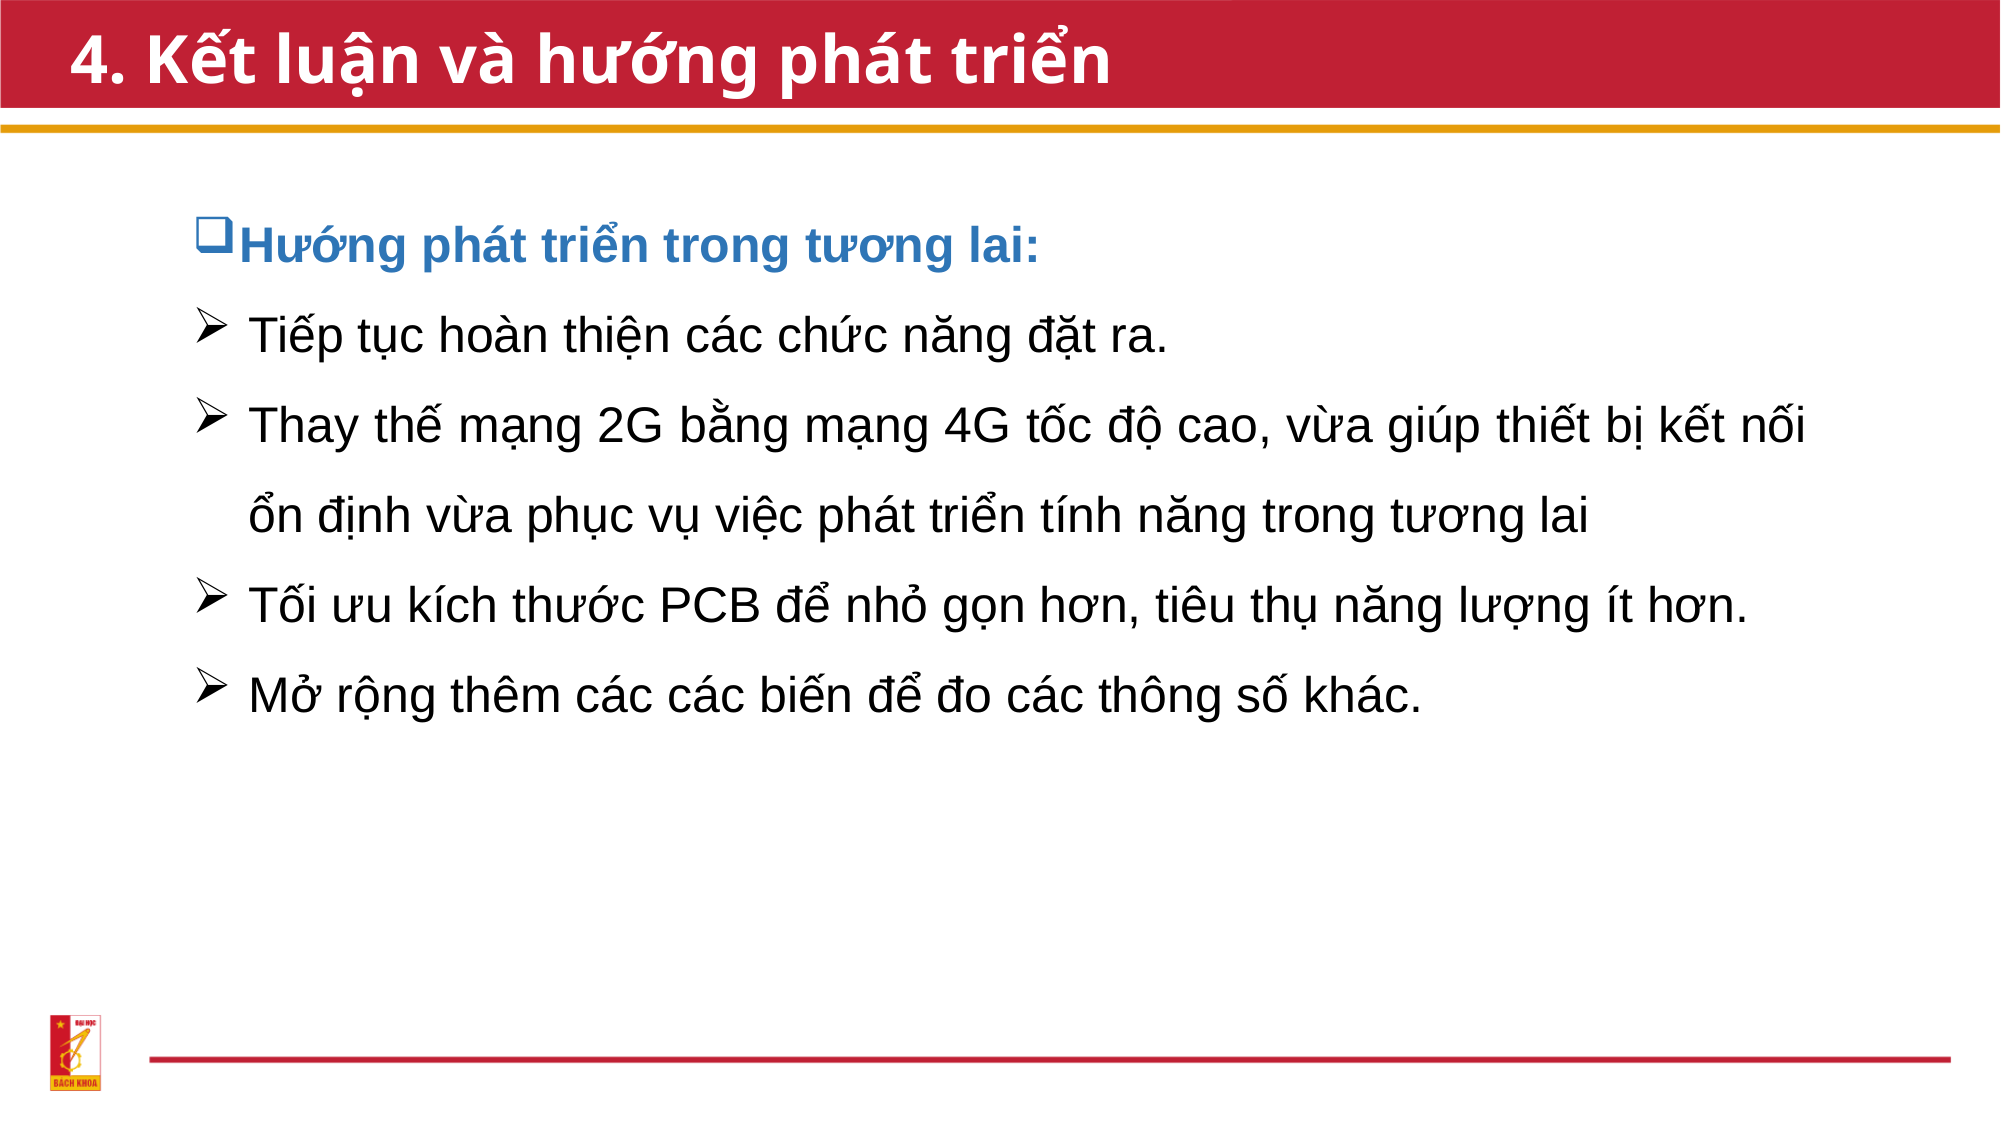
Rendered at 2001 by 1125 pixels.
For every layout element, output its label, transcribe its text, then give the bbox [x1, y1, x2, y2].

picture [0, 0, 2001, 1125]
title 4. Kết luận và hướng phát triển [55, 18, 1945, 90]
text_box Hướng phát triển trong tương lai: Tiếp tục hoàn thiện các chức năng đặt ra. Thay thế mạng 2G bằng mạng 4G tốc độ cao, vừa giúp thiết bị kết nối ổn định vừa phục vụ việc phát triển tính năng trong tương lai Tối ưu kích thước PCB để nhỏ gọn hơn, tiêu thụ năng lượng ít hơn. Mở rộng thêm các các biến để đo các thông số khác. [177, 204, 1823, 790]
